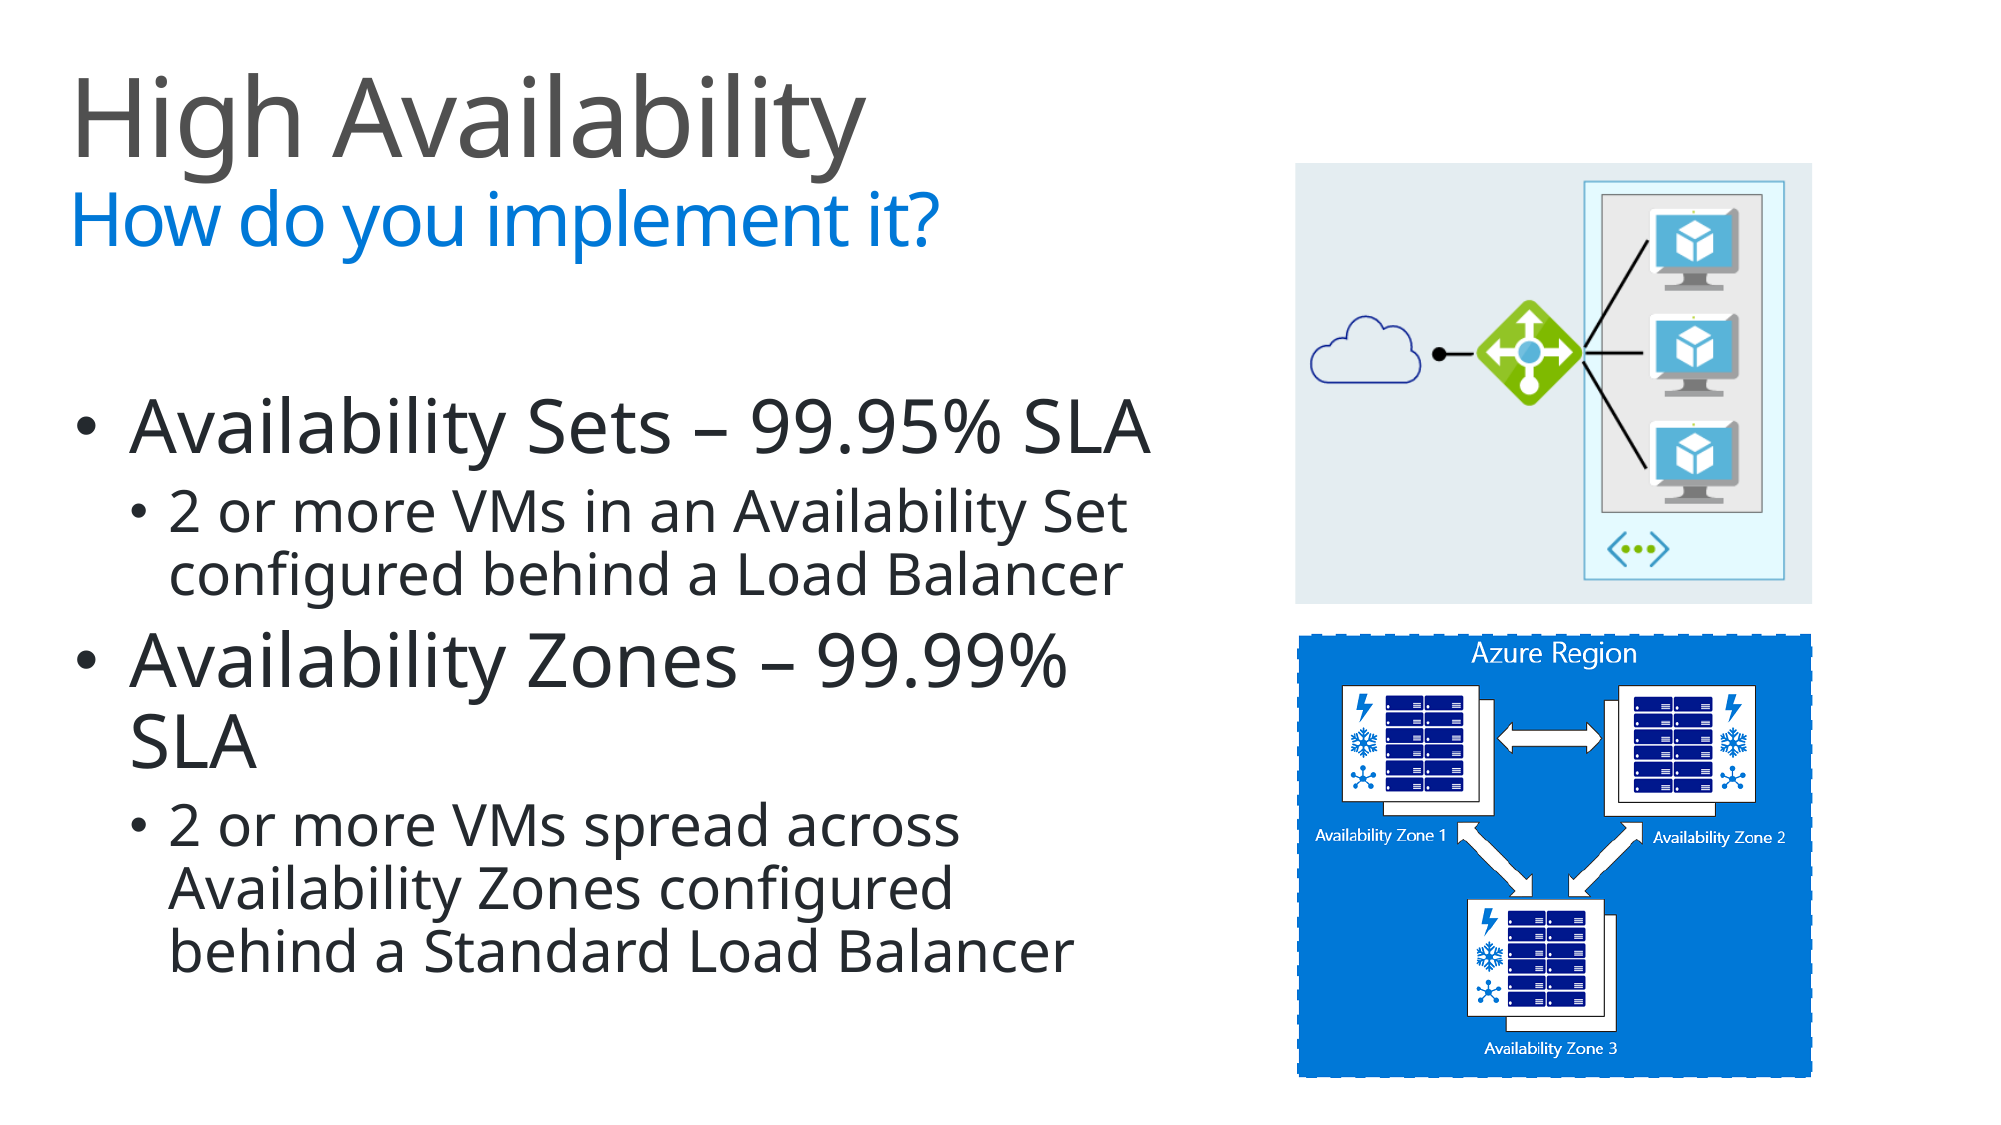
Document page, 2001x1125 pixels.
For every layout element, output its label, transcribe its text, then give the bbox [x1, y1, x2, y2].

list Availability Sets – 99.95% SLA 2 or more VMs in an Availability Set configured behind a Load Balancer Availability Zones – 99.99% SLA 2 or more VMs spread across Availability Zones configured behind a Standard Load Balancer [44, 399, 1186, 976]
picture [1295, 632, 1813, 1078]
picture [1295, 163, 1813, 604]
title High Availability How do you implement it? [44, 47, 1957, 196]
